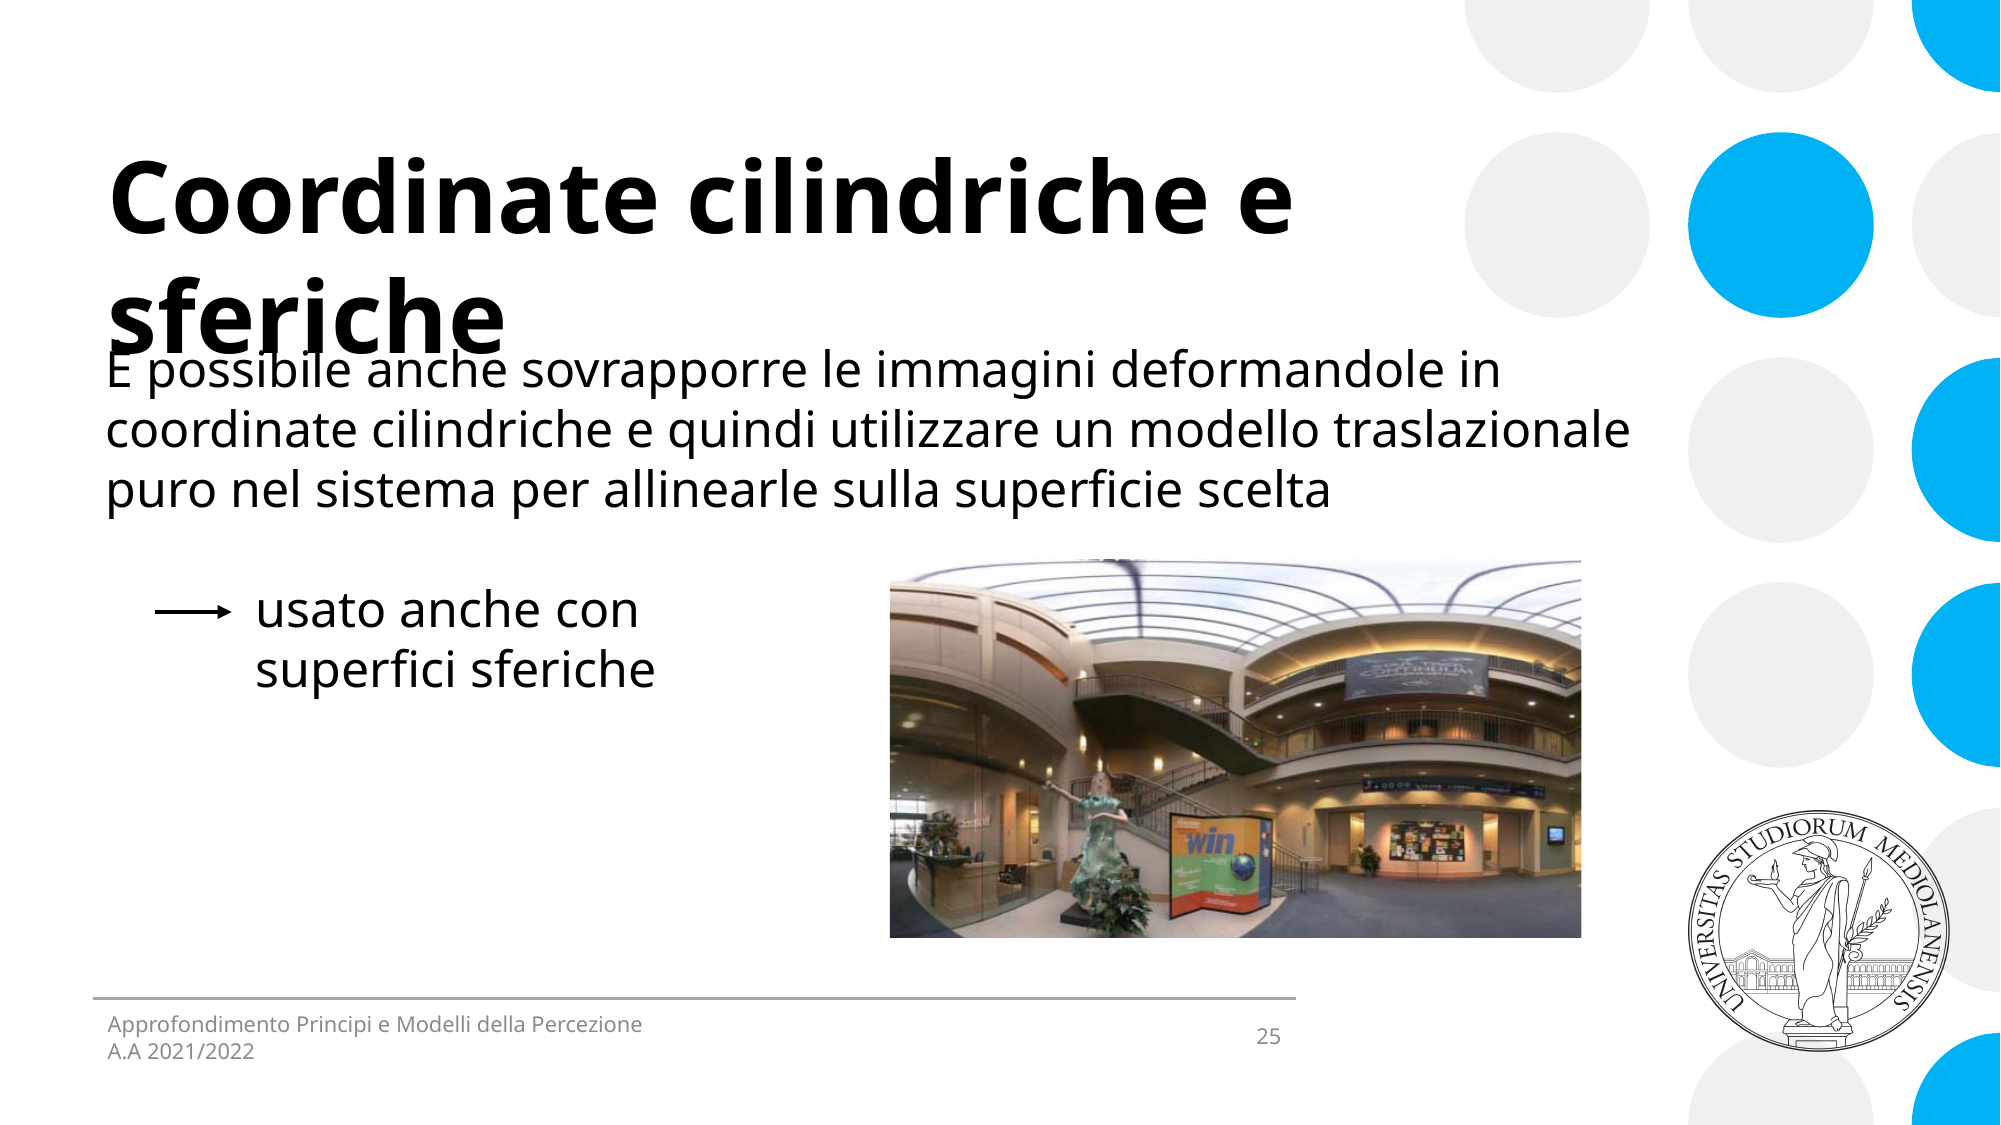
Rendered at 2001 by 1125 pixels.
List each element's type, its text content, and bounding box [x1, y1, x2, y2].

picture [1687, 810, 1950, 1052]
title Coordinate cilindriche e sferiche [92, 126, 1734, 335]
text_box È possibile anche sovrapporre le immagini deformandole in coordinate cilindriche e quindi utilizzare un modello traslazionale puro nel sistema per allinearle sulla superficie scelta usato anche con superfici sferiche [90, 330, 1710, 706]
footer Approfondimento Principi e Modelli della Percezione A.A 2021/2022 [92, 1007, 685, 1068]
slide_number 25 [1162, 1007, 1297, 1068]
picture [889, 559, 1582, 938]
